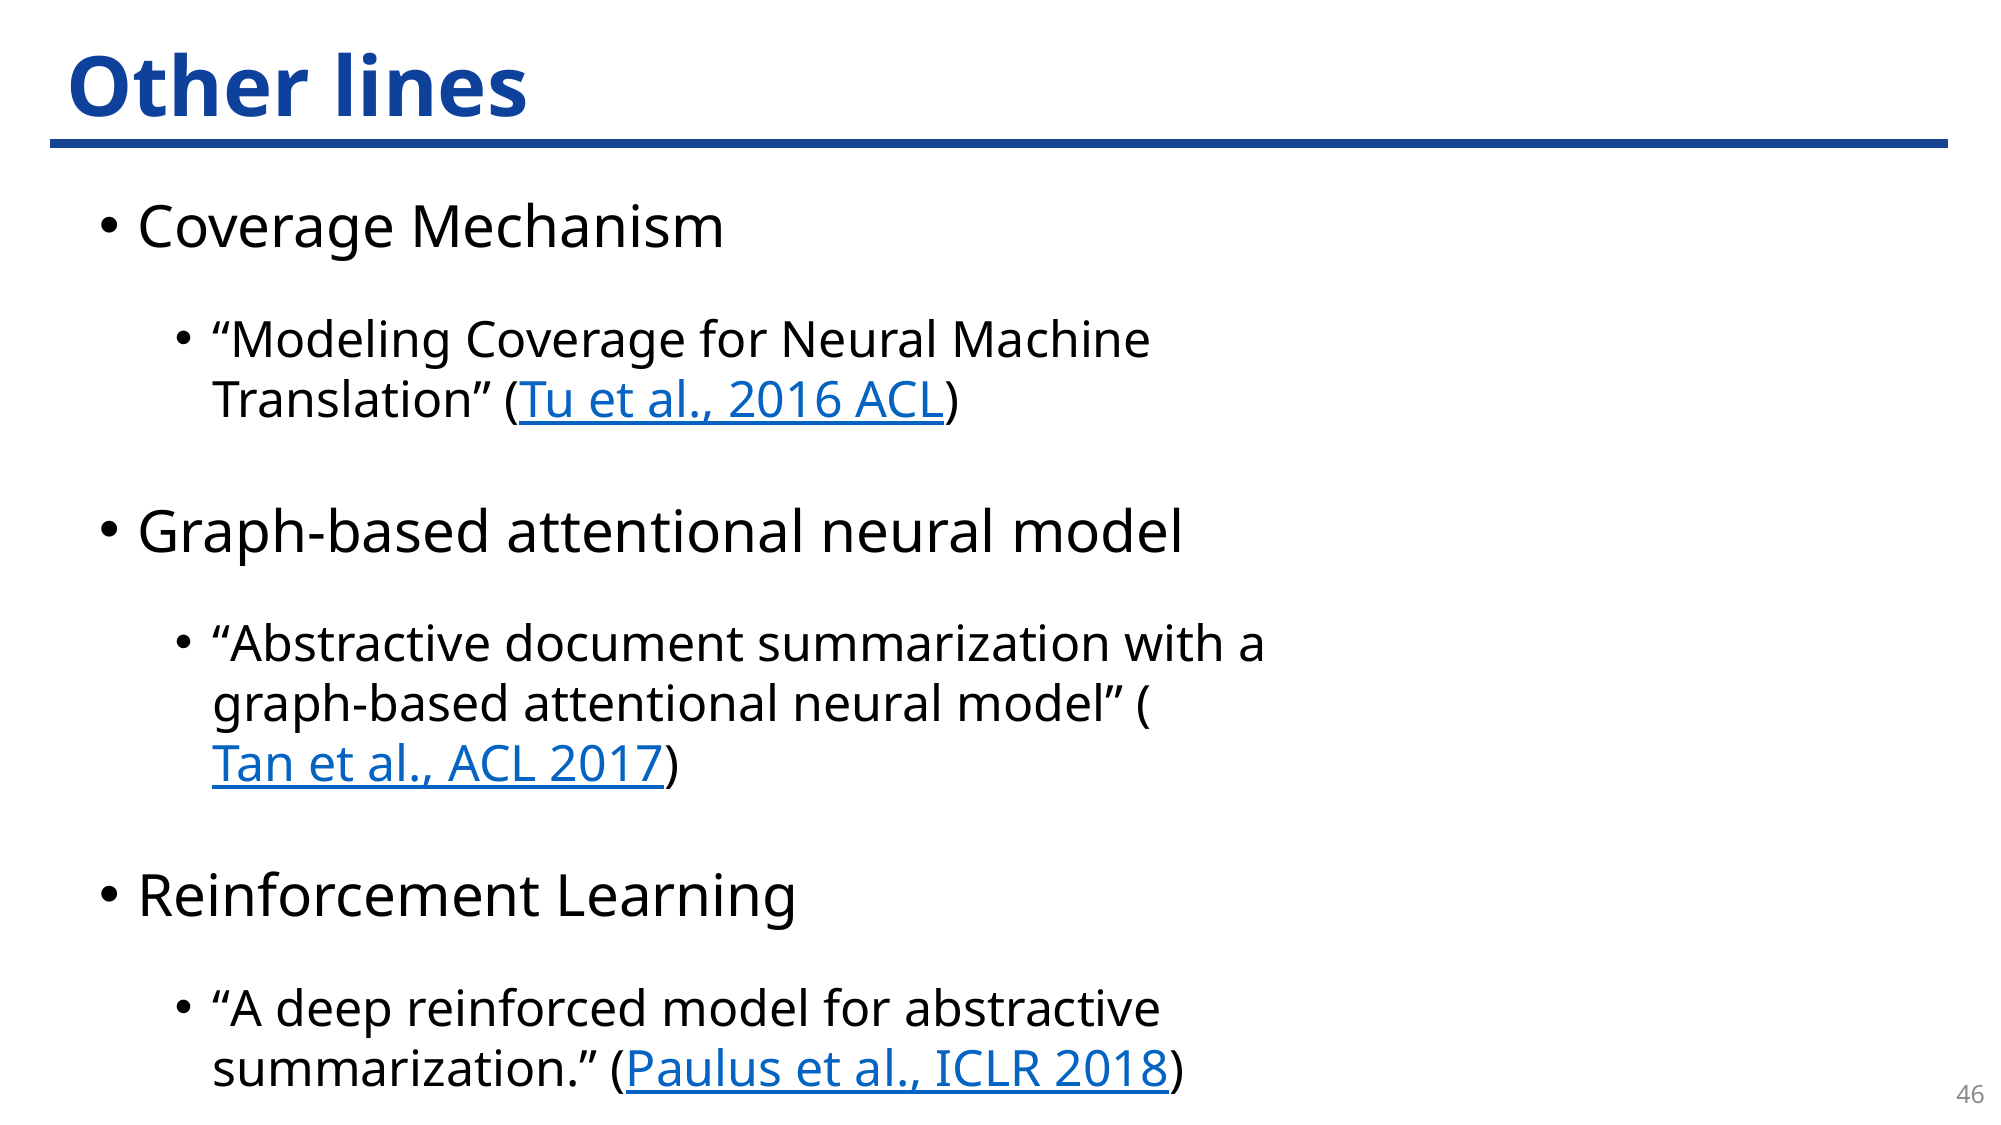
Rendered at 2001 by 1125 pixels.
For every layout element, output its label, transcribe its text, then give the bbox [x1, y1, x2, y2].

slide_number 46 [1899, 1065, 2000, 1125]
title Other lines [51, 39, 1947, 140]
list Coverage Mechanism “Modeling Coverage for Neural Machine Translation” (Tu et al., 2016 ACL) Graph-based attentional neural model “Abstractive document summarization with a graph-based attentional neural model” (Tan et al., ACL 2017) Reinforcement Learning “A deep reinforced model for abstractive summarization.” (Paulus et al., ICLR 2018) [84, 181, 1452, 1086]
